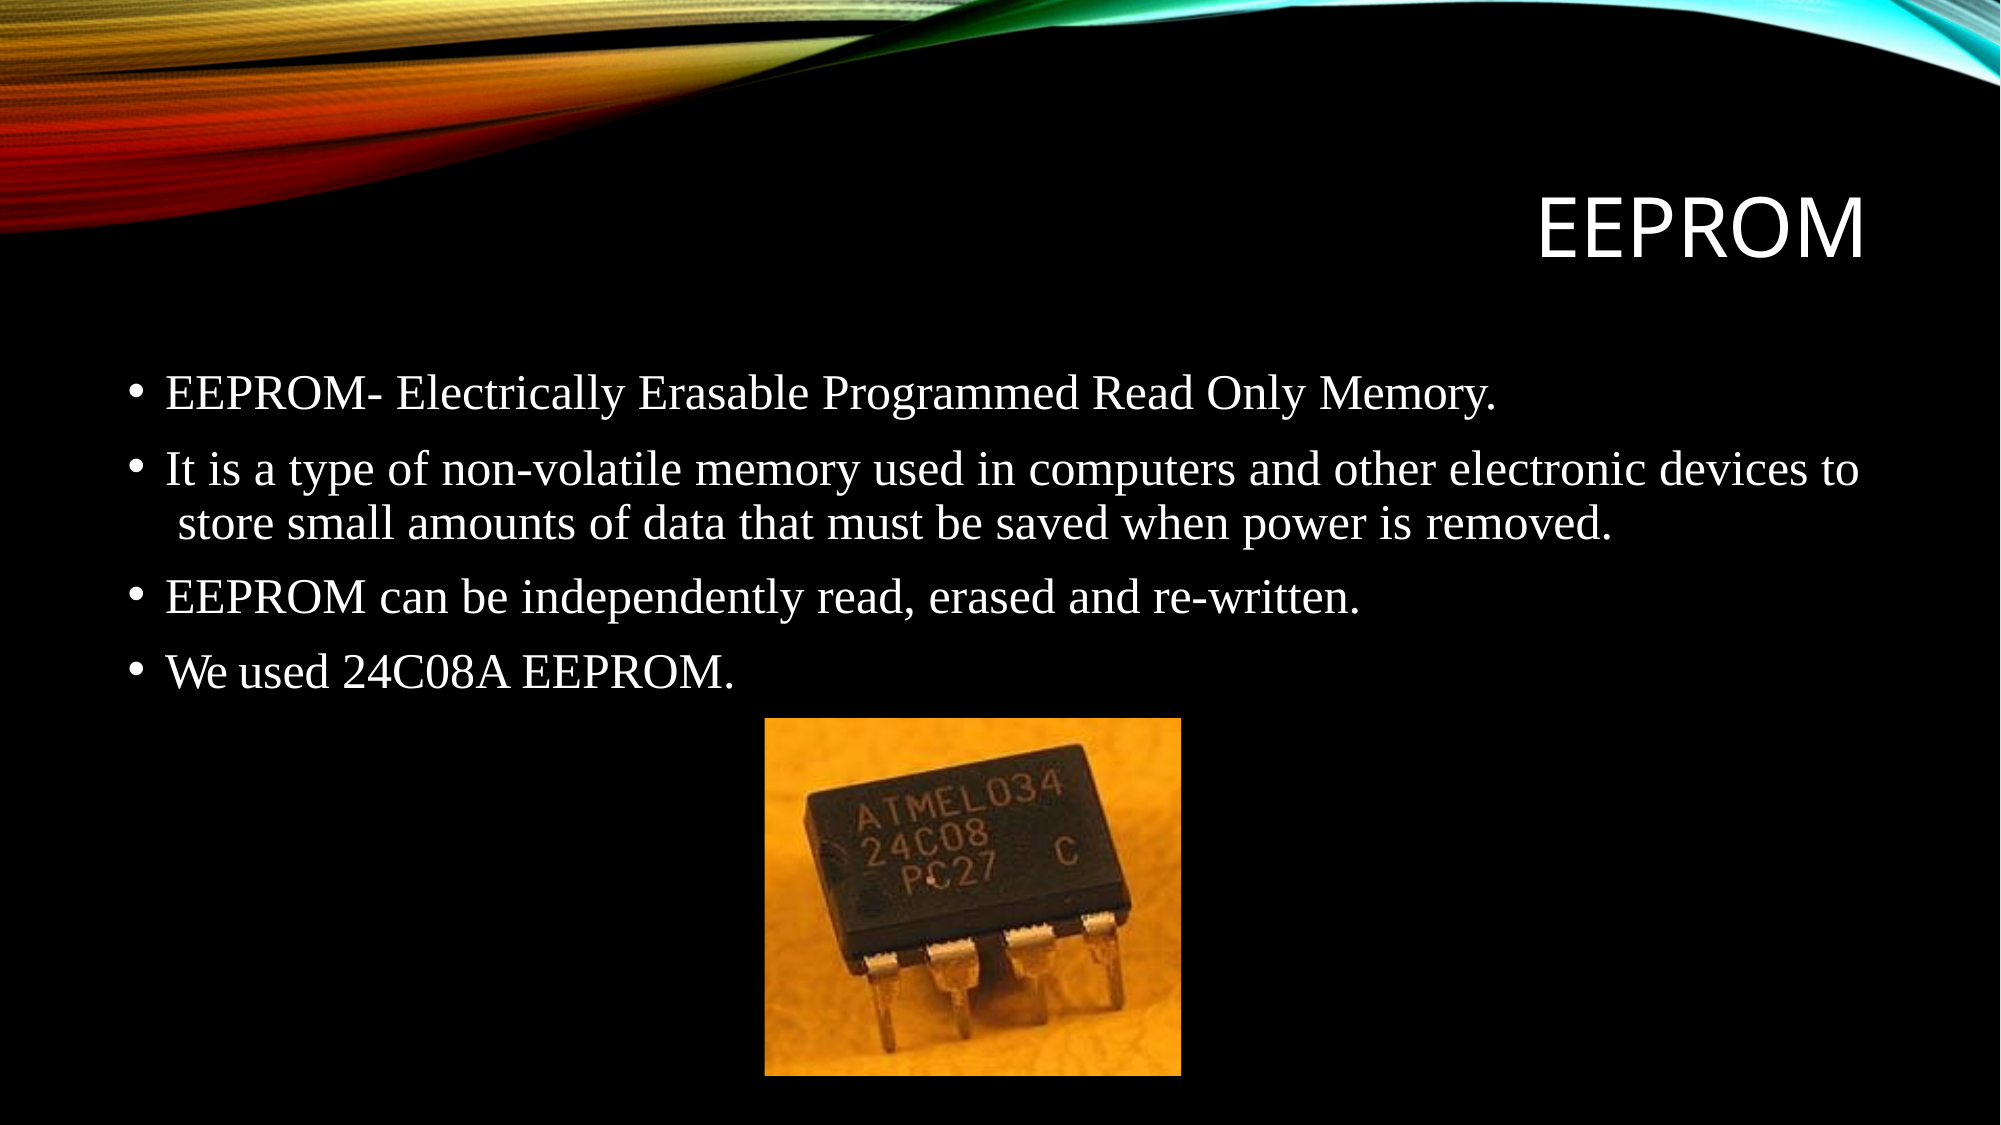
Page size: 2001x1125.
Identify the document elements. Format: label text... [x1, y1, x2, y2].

text_box [764, 718, 1182, 1076]
picture [0, 0, 2000, 237]
title EEPROM [1532, 172, 1875, 363]
text_box EEPROM- Electrically Erasable Programmed Read Only Memory. It is a type of non-volatile memory used in computers and other electronic devices to store small amounts of data that must be saved when power is removed. EEPROM can be independently read, erased and re-written. We used 24C08A EEPROM. [125, 342, 1864, 699]
